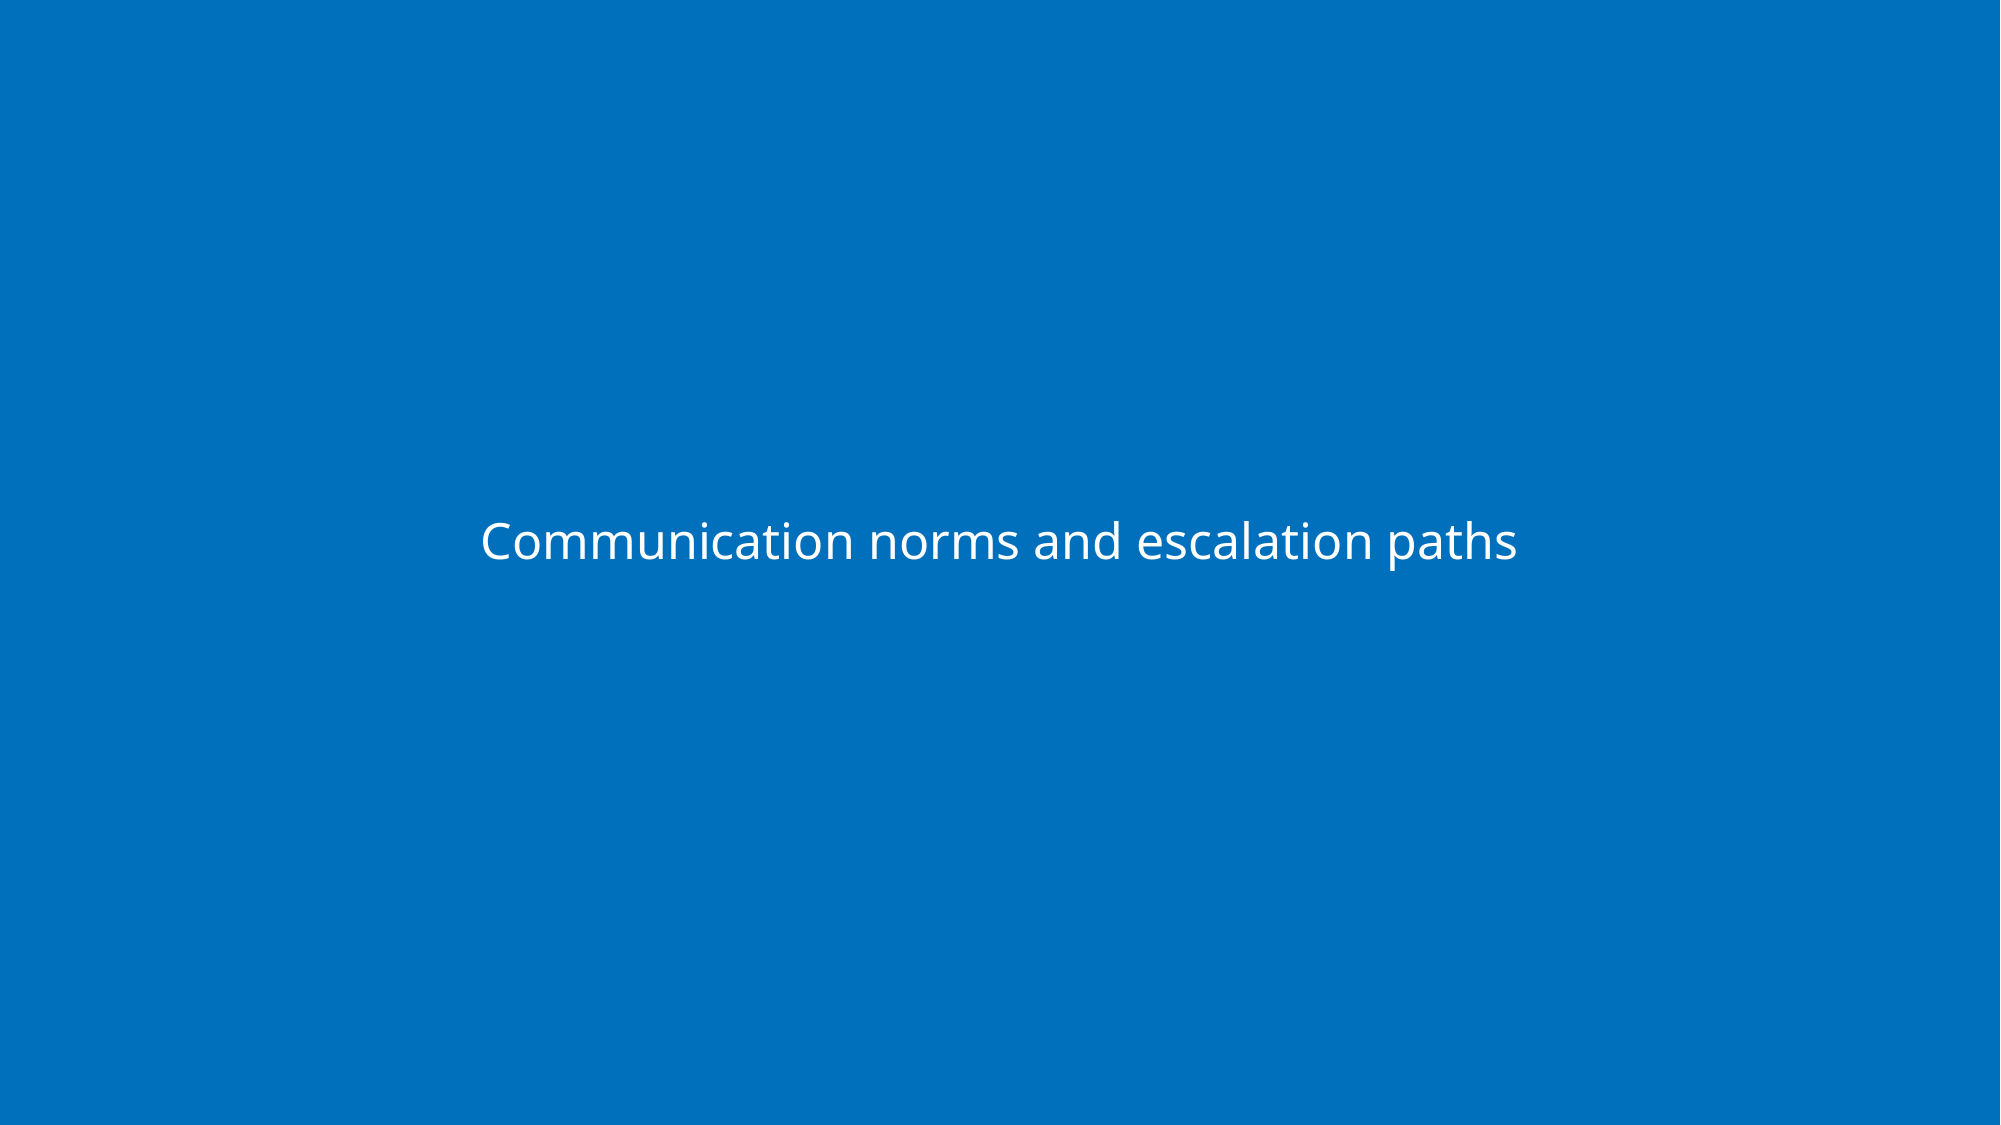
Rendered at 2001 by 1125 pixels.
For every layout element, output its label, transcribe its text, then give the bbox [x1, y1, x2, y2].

list Communication norms and escalation paths [99, 54, 1900, 1013]
